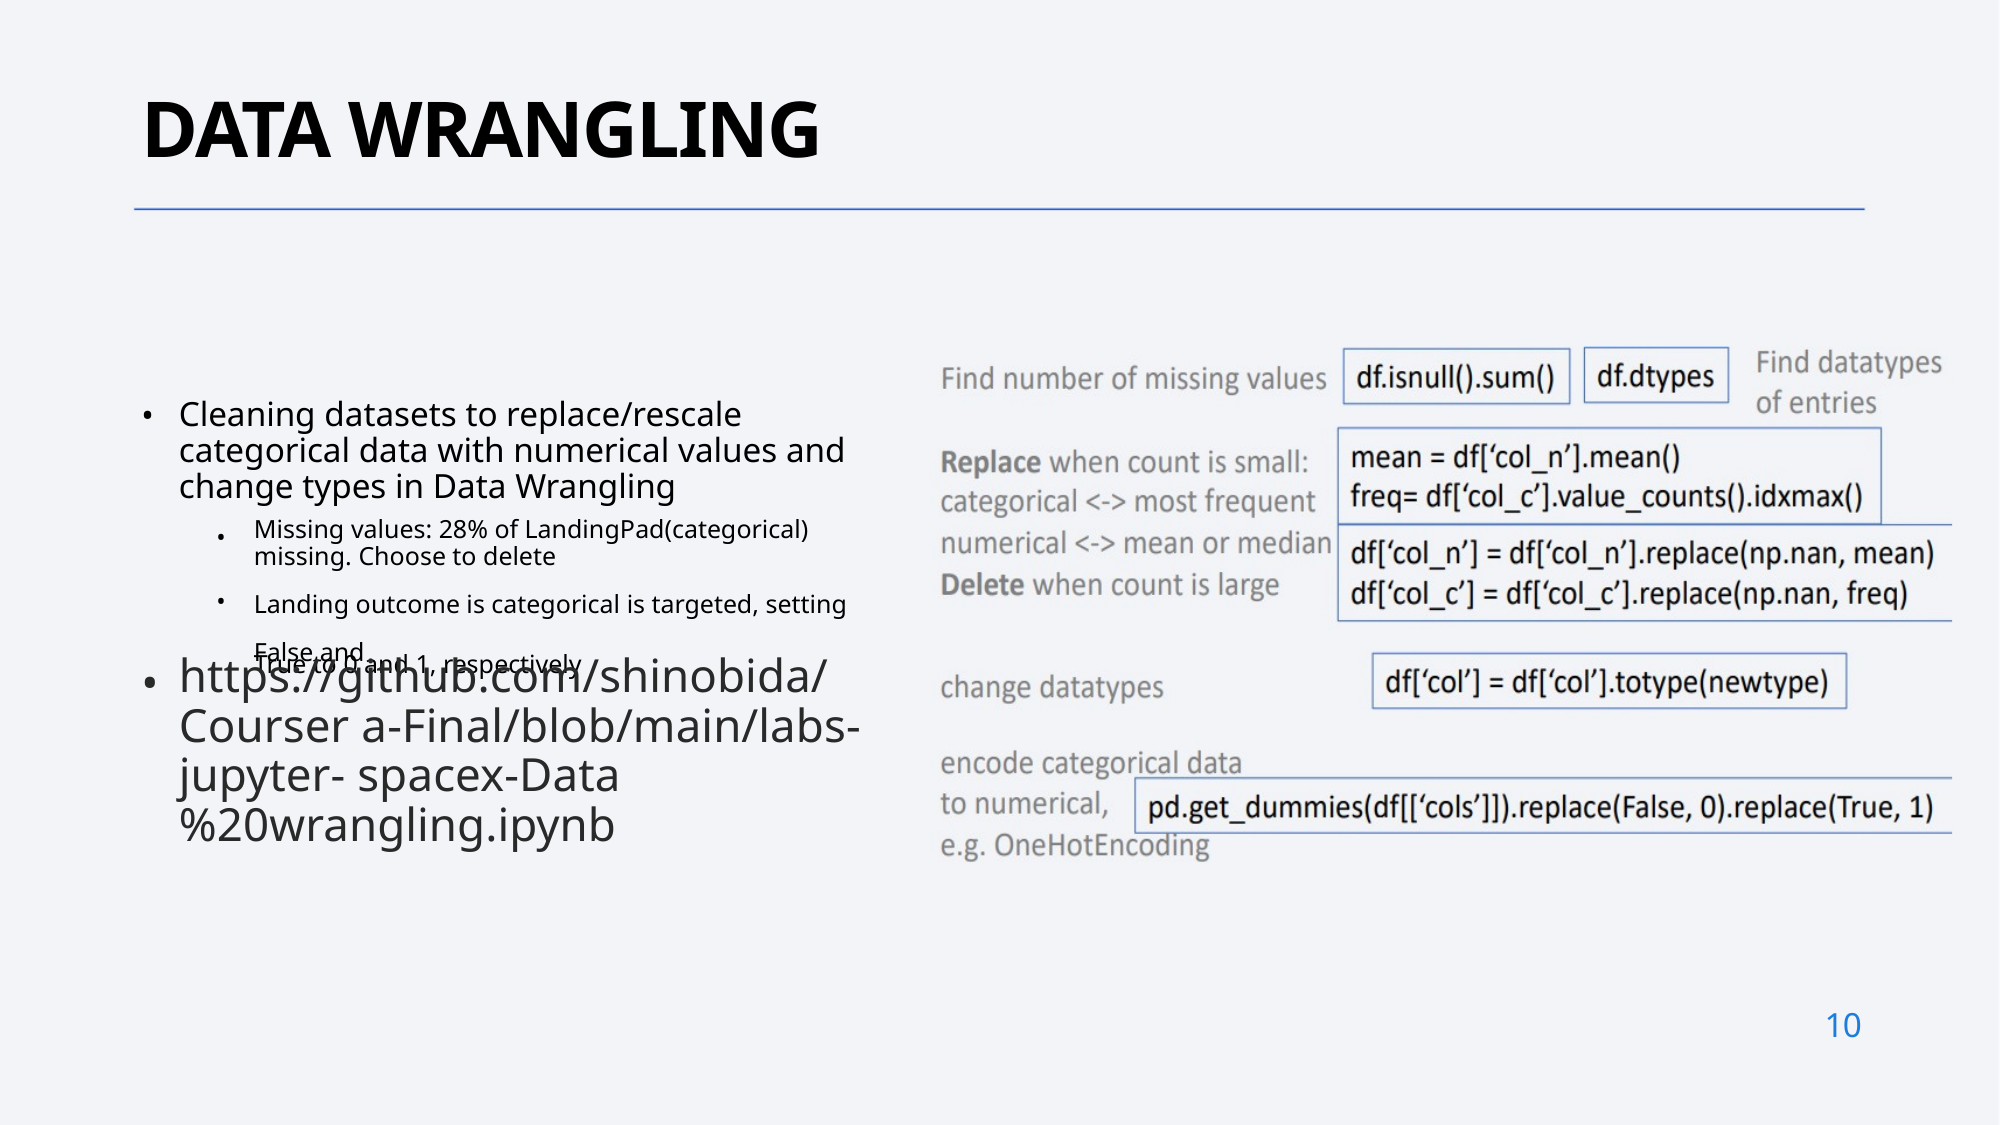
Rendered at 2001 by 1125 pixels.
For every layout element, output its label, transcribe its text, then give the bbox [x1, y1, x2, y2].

text_box Missing values: 28% of LandingPad(categorical) missing. Choose to delete Landing outcome is categorical is targeted, setting False and True to 0 and 1, respectively [253, 516, 879, 652]
text_box • [216, 488, 226, 552]
text_box • [141, 644, 158, 709]
text_box • [141, 397, 154, 434]
text_box DATA WRANGLING [141, 65, 849, 173]
text_box Cleaning datasets to replace/rescale categorical data with numerical values and change types in Data Wrangling [178, 396, 910, 505]
text_box • [216, 553, 226, 616]
text_box [0, 0, 2000, 1125]
text_box 10 [1824, 997, 1866, 1044]
text_box https://github.com/shinobida/Courser a-Final/blob/main/labs-jupyter- spacex-Data%20wrangling.ipynb [178, 652, 906, 851]
text_box [929, 346, 1953, 863]
